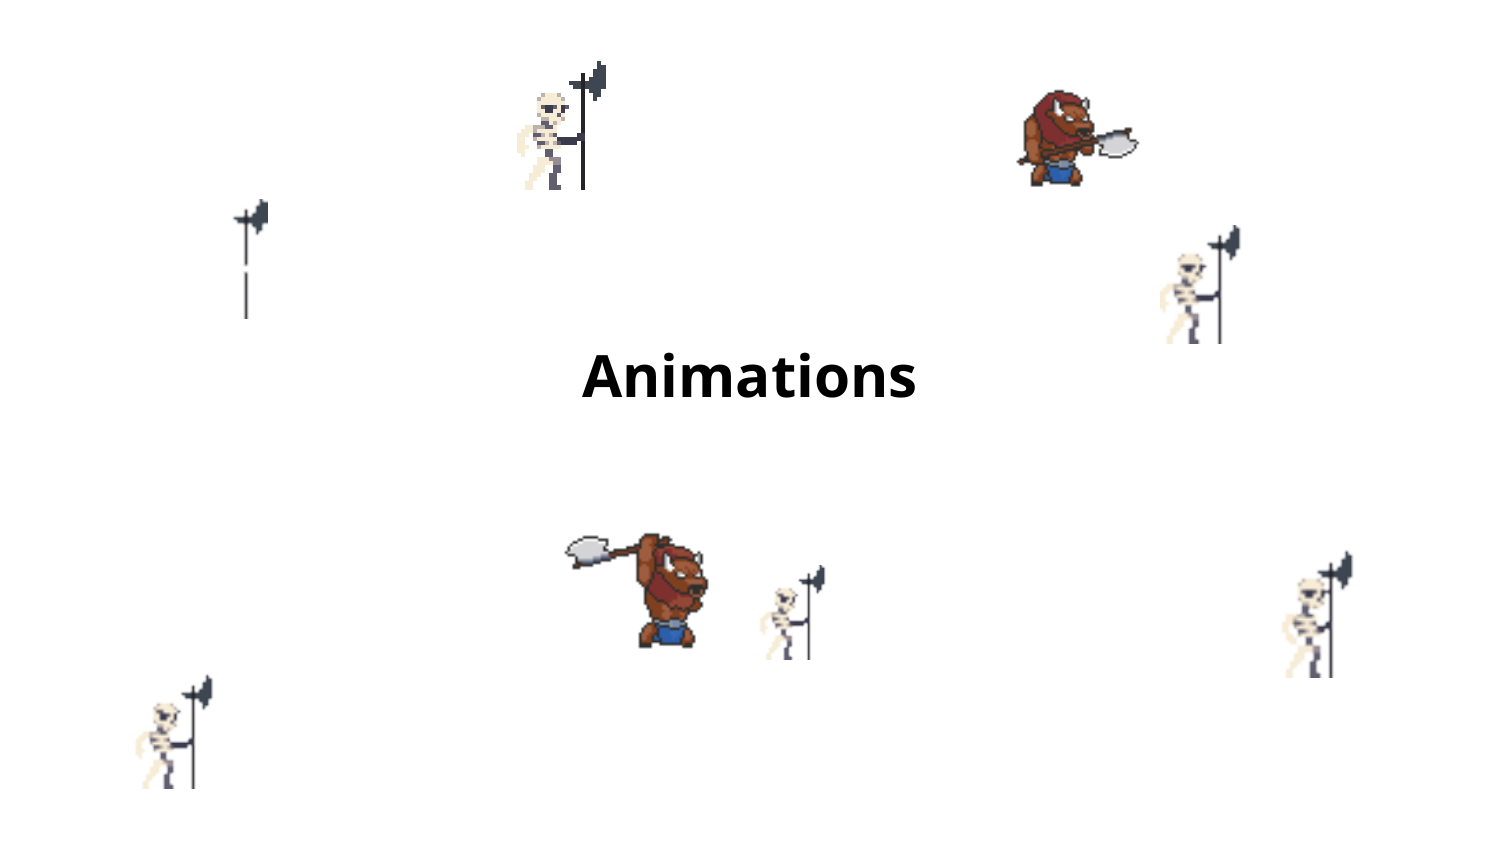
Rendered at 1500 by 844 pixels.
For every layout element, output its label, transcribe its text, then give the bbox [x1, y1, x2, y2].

picture [553, 485, 832, 731]
picture [517, 61, 606, 191]
picture [951, 37, 1250, 344]
picture [144, 199, 269, 319]
picture [126, 658, 277, 789]
picture [1278, 548, 1366, 678]
title Animations [51, 323, 1449, 418]
